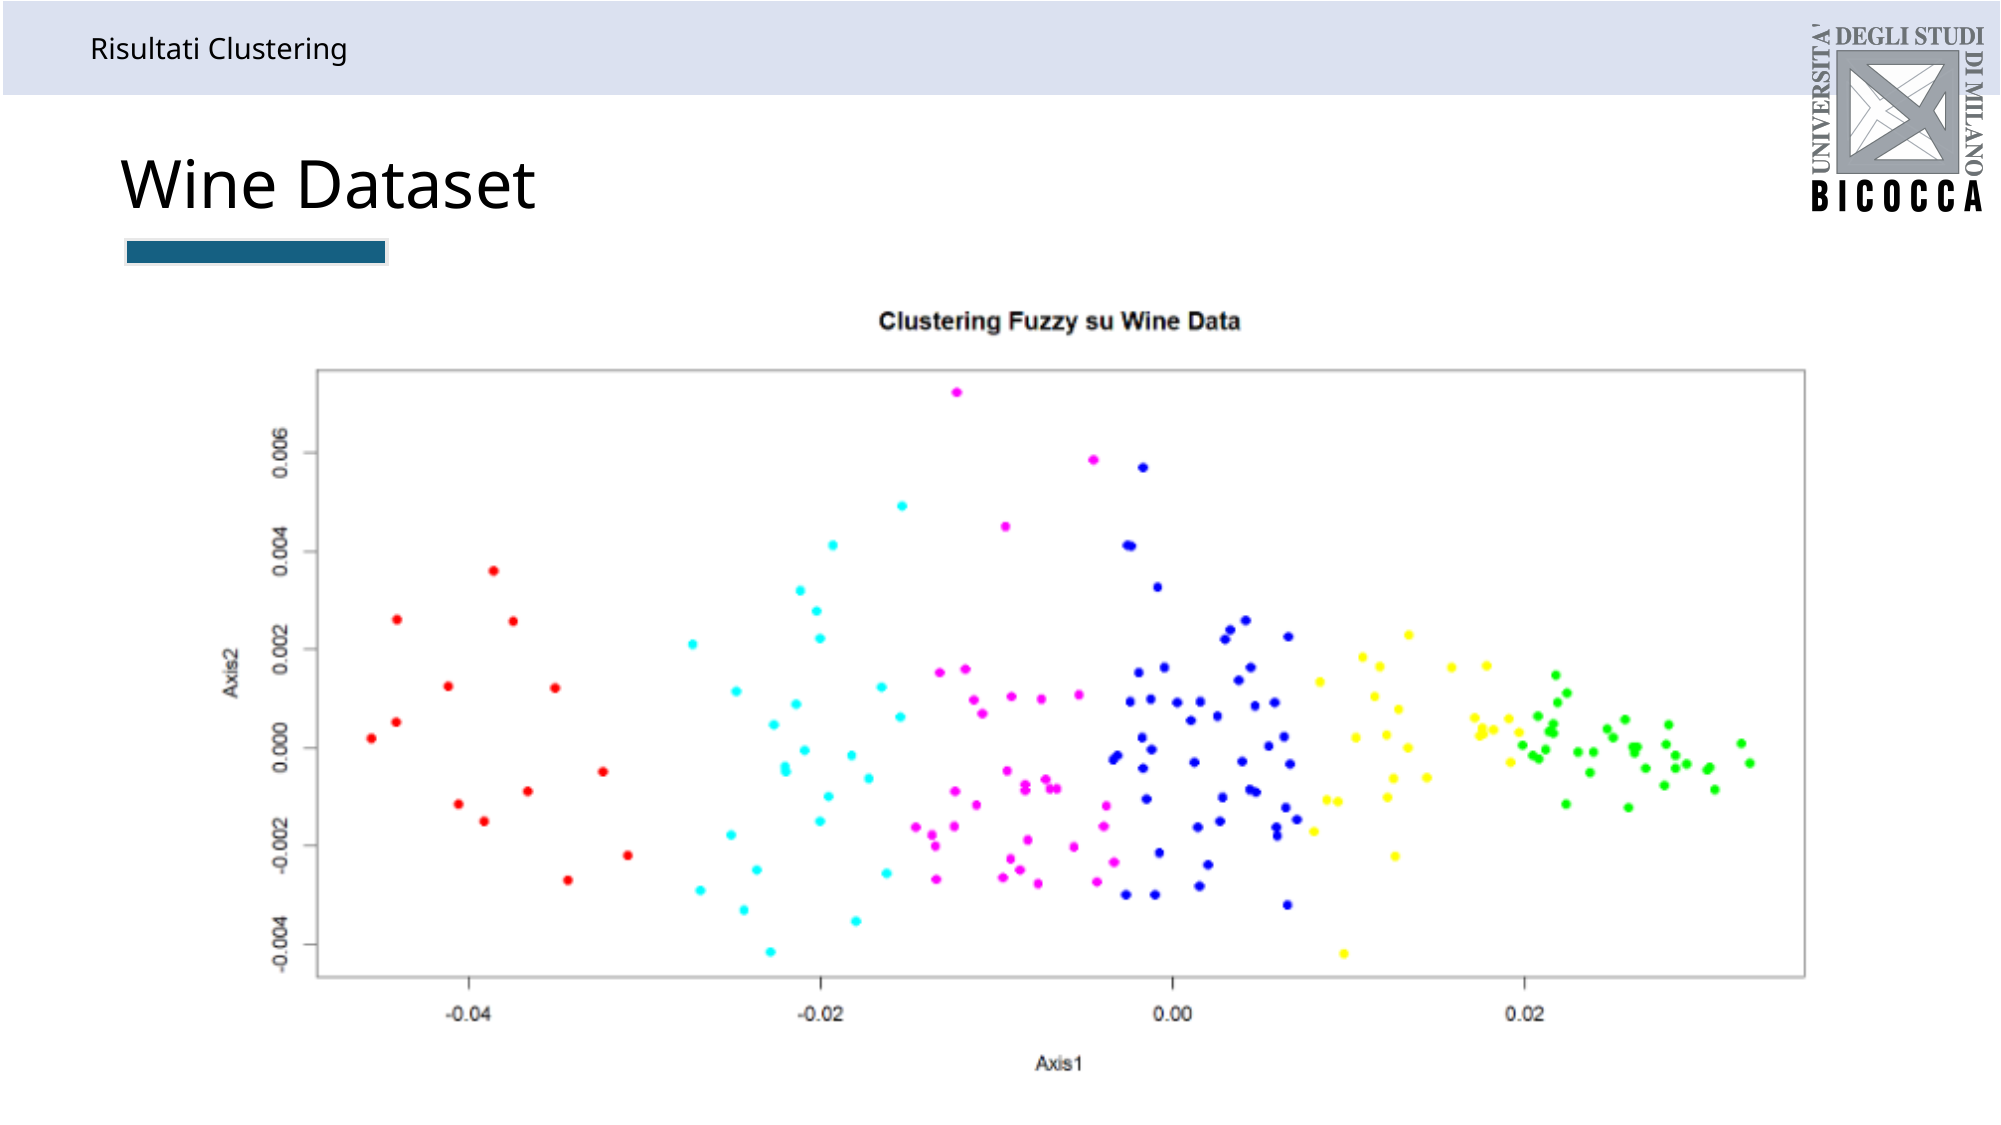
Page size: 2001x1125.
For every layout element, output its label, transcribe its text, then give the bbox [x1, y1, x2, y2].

text_box [124, 248, 389, 266]
text_box Wine Dataset [105, 126, 1032, 248]
picture [207, 285, 1856, 1100]
picture [1795, 15, 2000, 222]
text_box Risultati Clustering [0, 0, 2000, 98]
